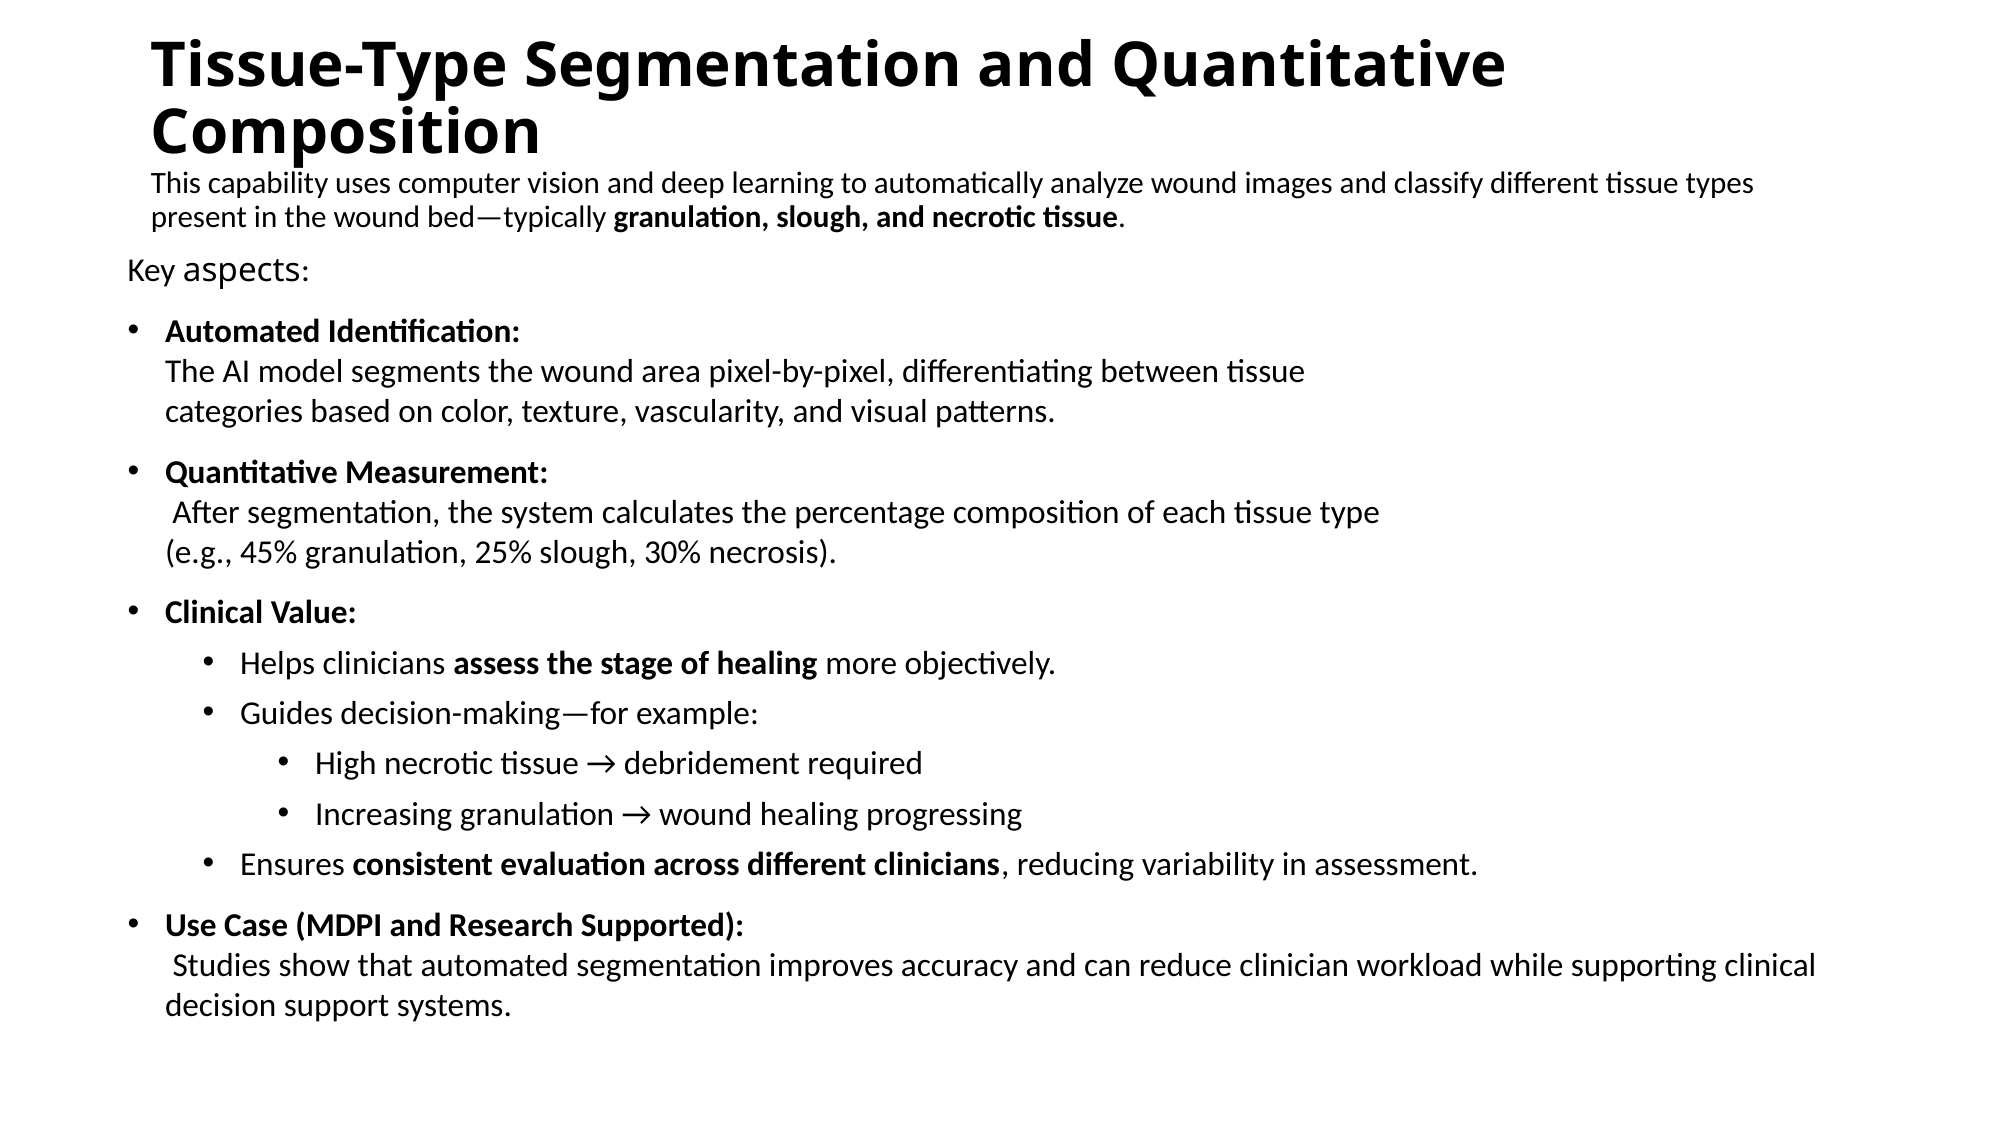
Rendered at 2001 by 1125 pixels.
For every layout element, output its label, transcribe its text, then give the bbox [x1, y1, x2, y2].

title Tissue-Type Segmentation and Quantitative Composition This capability uses computer vision and deep learning to automatically analyze wound images and classify different tissue types present in the wound bed—typically granulation, slough, and necrotic tissue. [135, 24, 1861, 241]
list Key aspects: Automated Identification: The AI model segments the wound area pixel-by-pixel, differentiating between tissue categories based on color, texture, vascularity, and visual patterns. Quantitative Measurement: After segmentation, the system calculates the percentage composition of each tissue type (e.g., 45% granulation, 25% slough, 30% necrosis). Clinical Value: Helps clinicians assess the stage of healing more objectively. Guides decision-making—for example: High necrotic tissue → debridement required Increasing granulation → wound healing progressing Ensures consistent evaluation across different clinicians, reducing variability in assessment. Use Case (MDPI and Research Supported): Studies show that automated segmentation improves accuracy and can reduce clinician workload while supporting clinical decision support systems. [112, 241, 1885, 1074]
